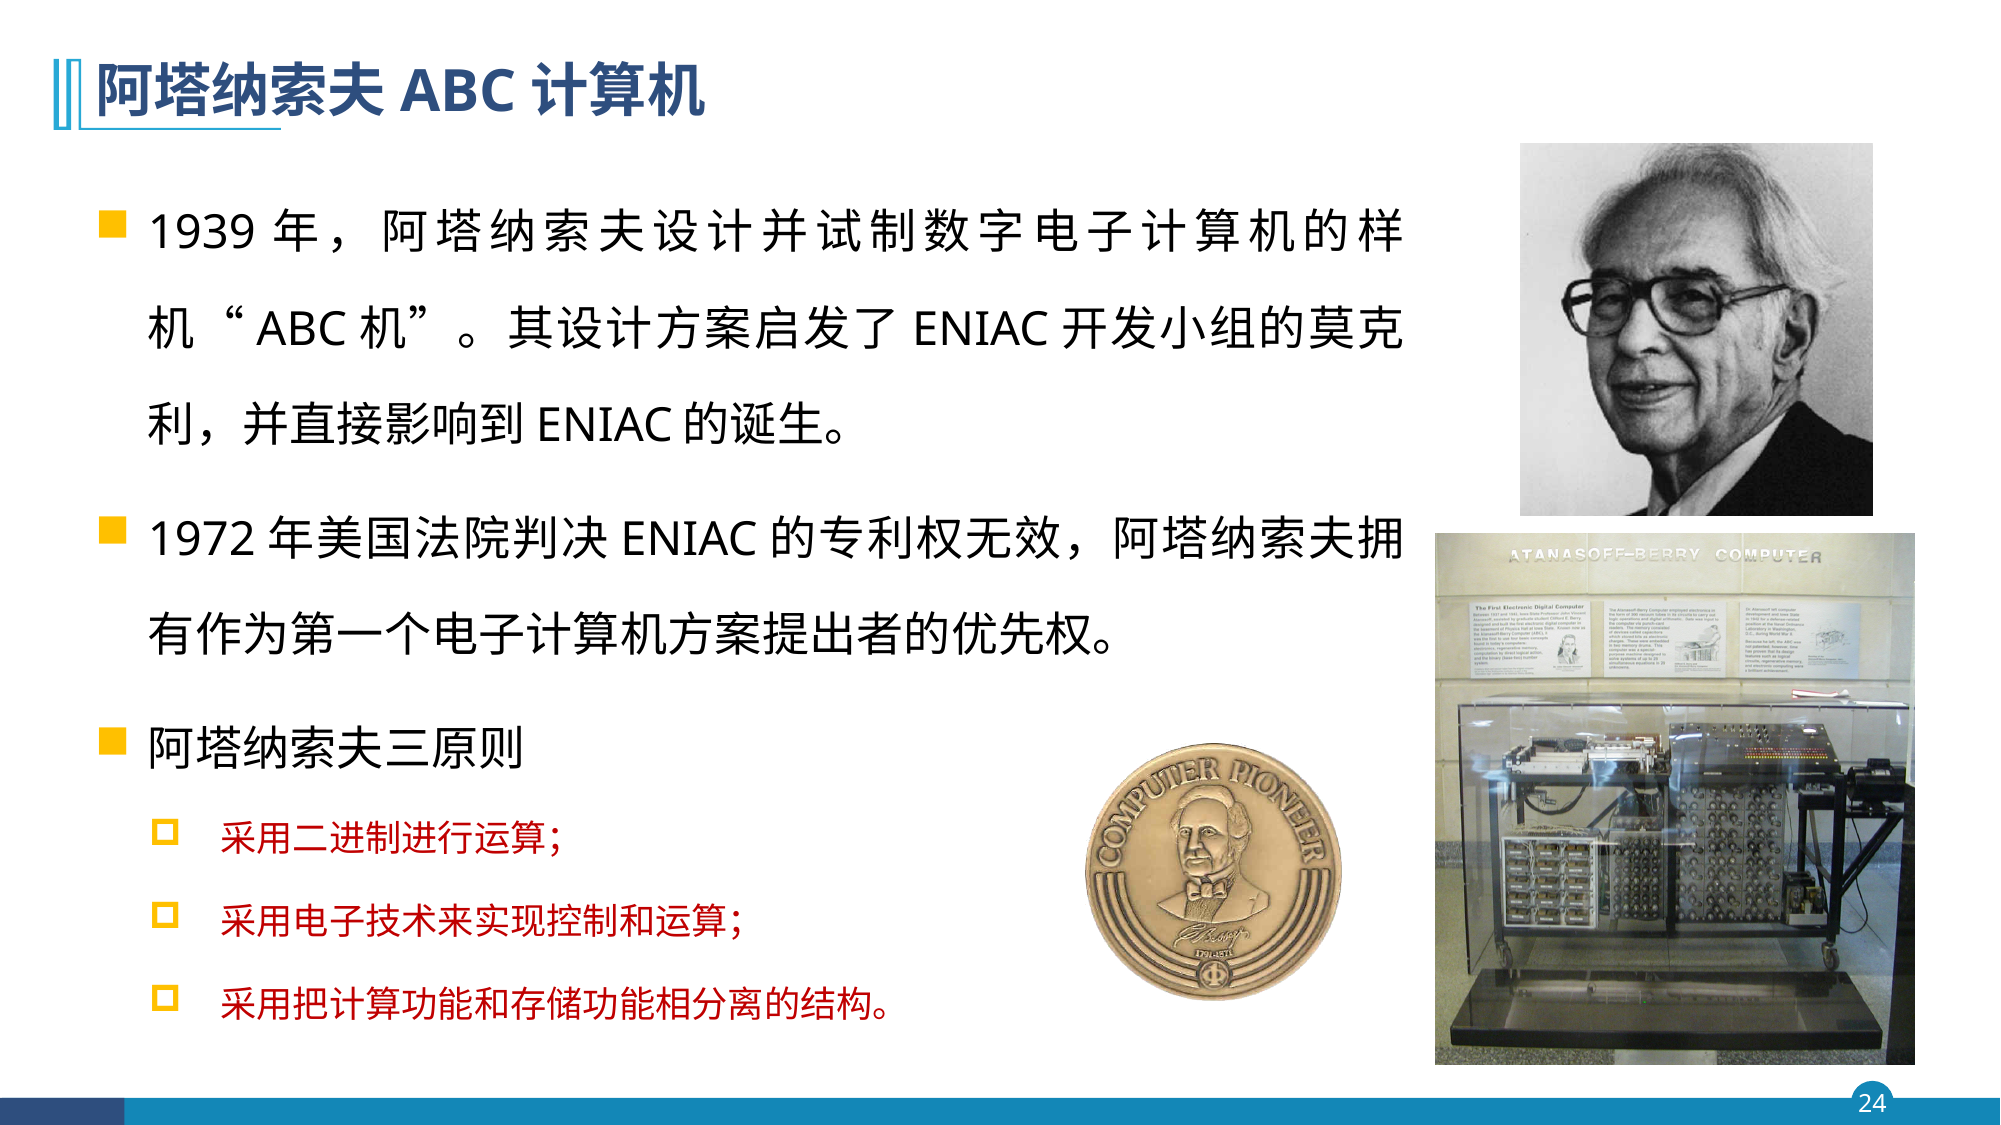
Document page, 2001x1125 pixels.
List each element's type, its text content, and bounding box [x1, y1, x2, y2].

picture [1085, 743, 1342, 1001]
title 阿塔纳索夫ABC计算机 [80, 42, 1805, 144]
list 1939年，阿塔纳索夫设计并试制数字电子计算机的样机“ABC机”。其设计方案启发了ENIAC开发小组的莫克利，并直接影响到ENIAC的诞生。 1972年美国法院判决ENIAC的专利权无效，阿塔纳索夫拥有作为第一个电子计算机方案提出者的优先权。 阿塔纳索夫三原则 采用二进制进行运算； 采用电子技术来实现控制和运算； 采用把计算功能和存储功能相分离的结构。 [80, 154, 1420, 1042]
picture [1520, 143, 1873, 516]
picture [1435, 533, 1915, 1065]
